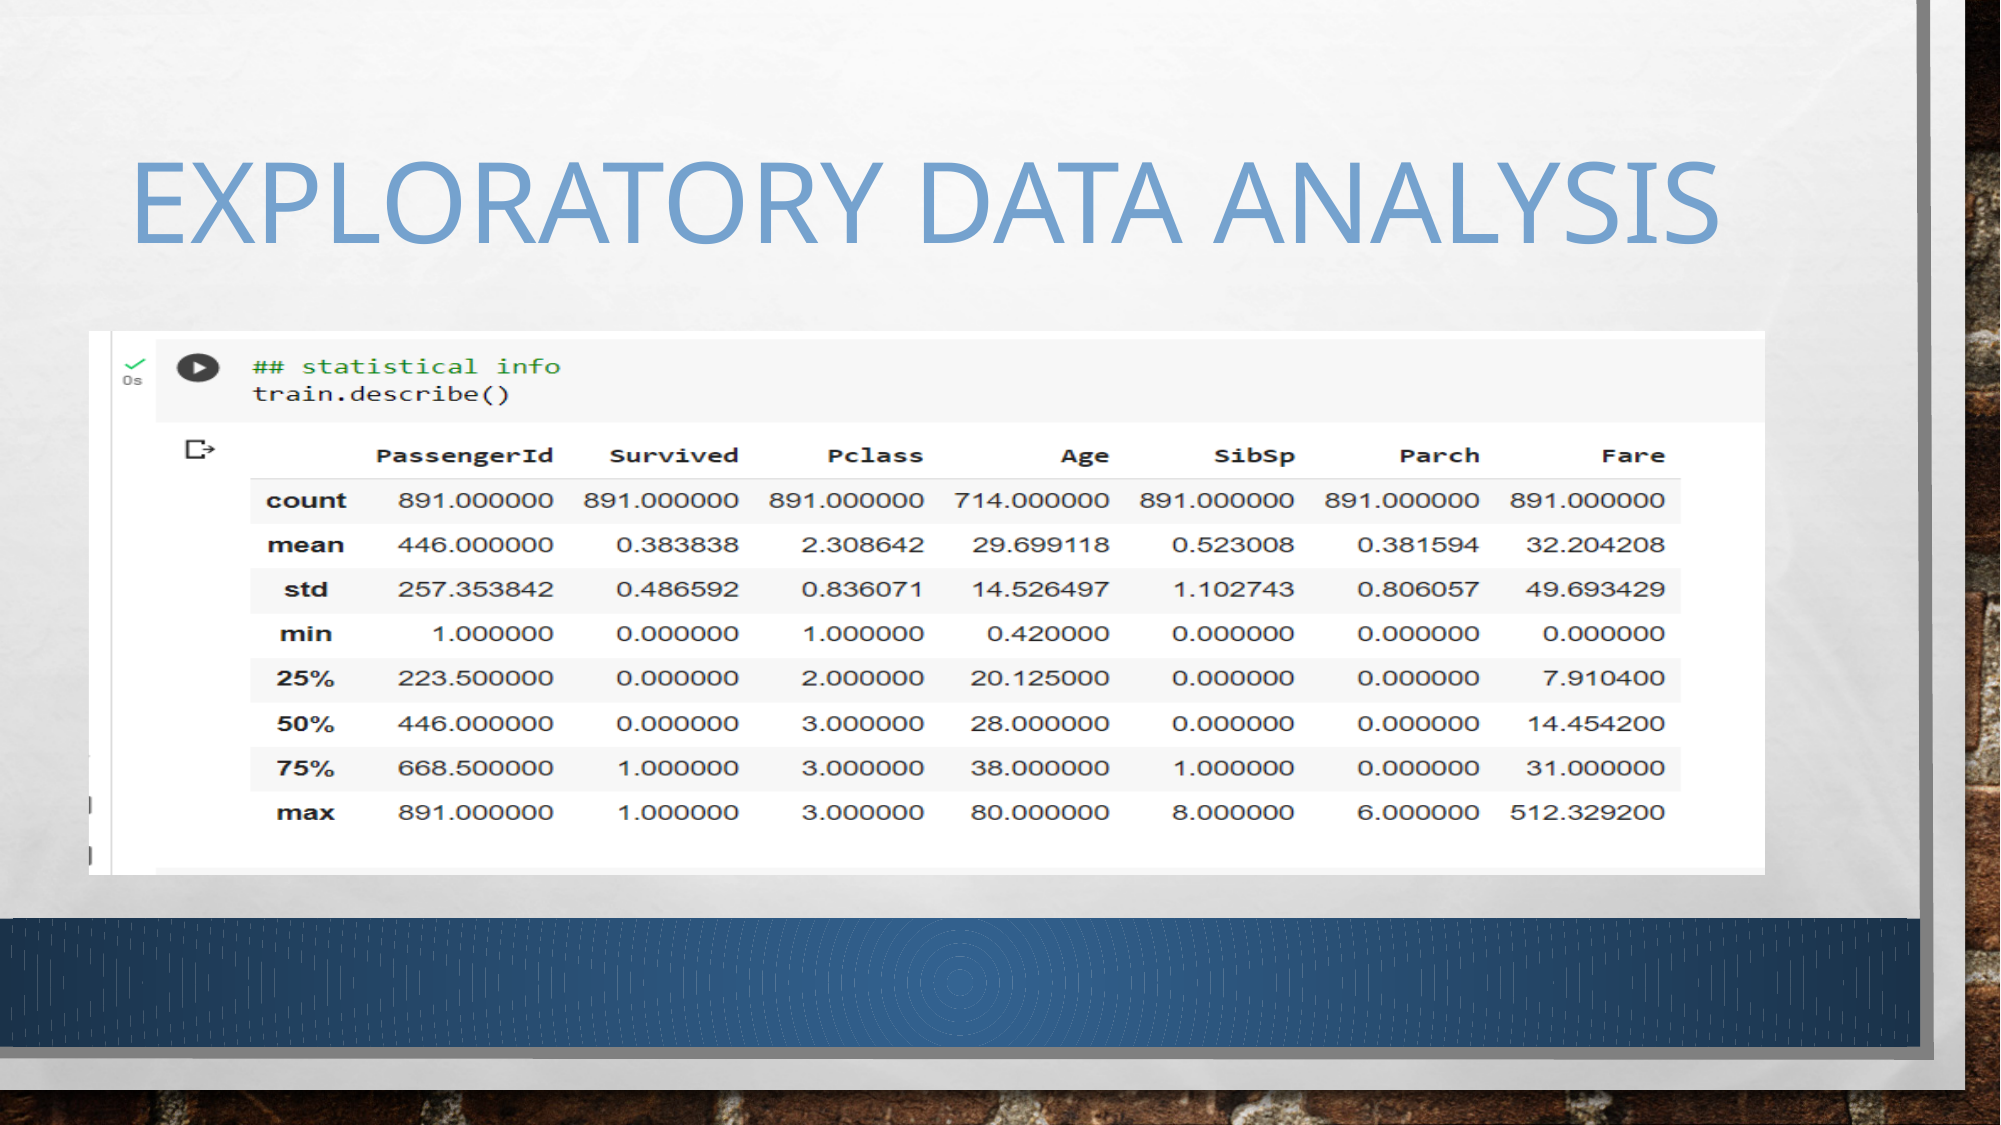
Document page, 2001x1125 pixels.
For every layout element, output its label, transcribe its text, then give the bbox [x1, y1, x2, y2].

title Exploratory Data Analysis [112, 112, 1818, 302]
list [88, 330, 1766, 875]
picture [0, 0, 2000, 1125]
